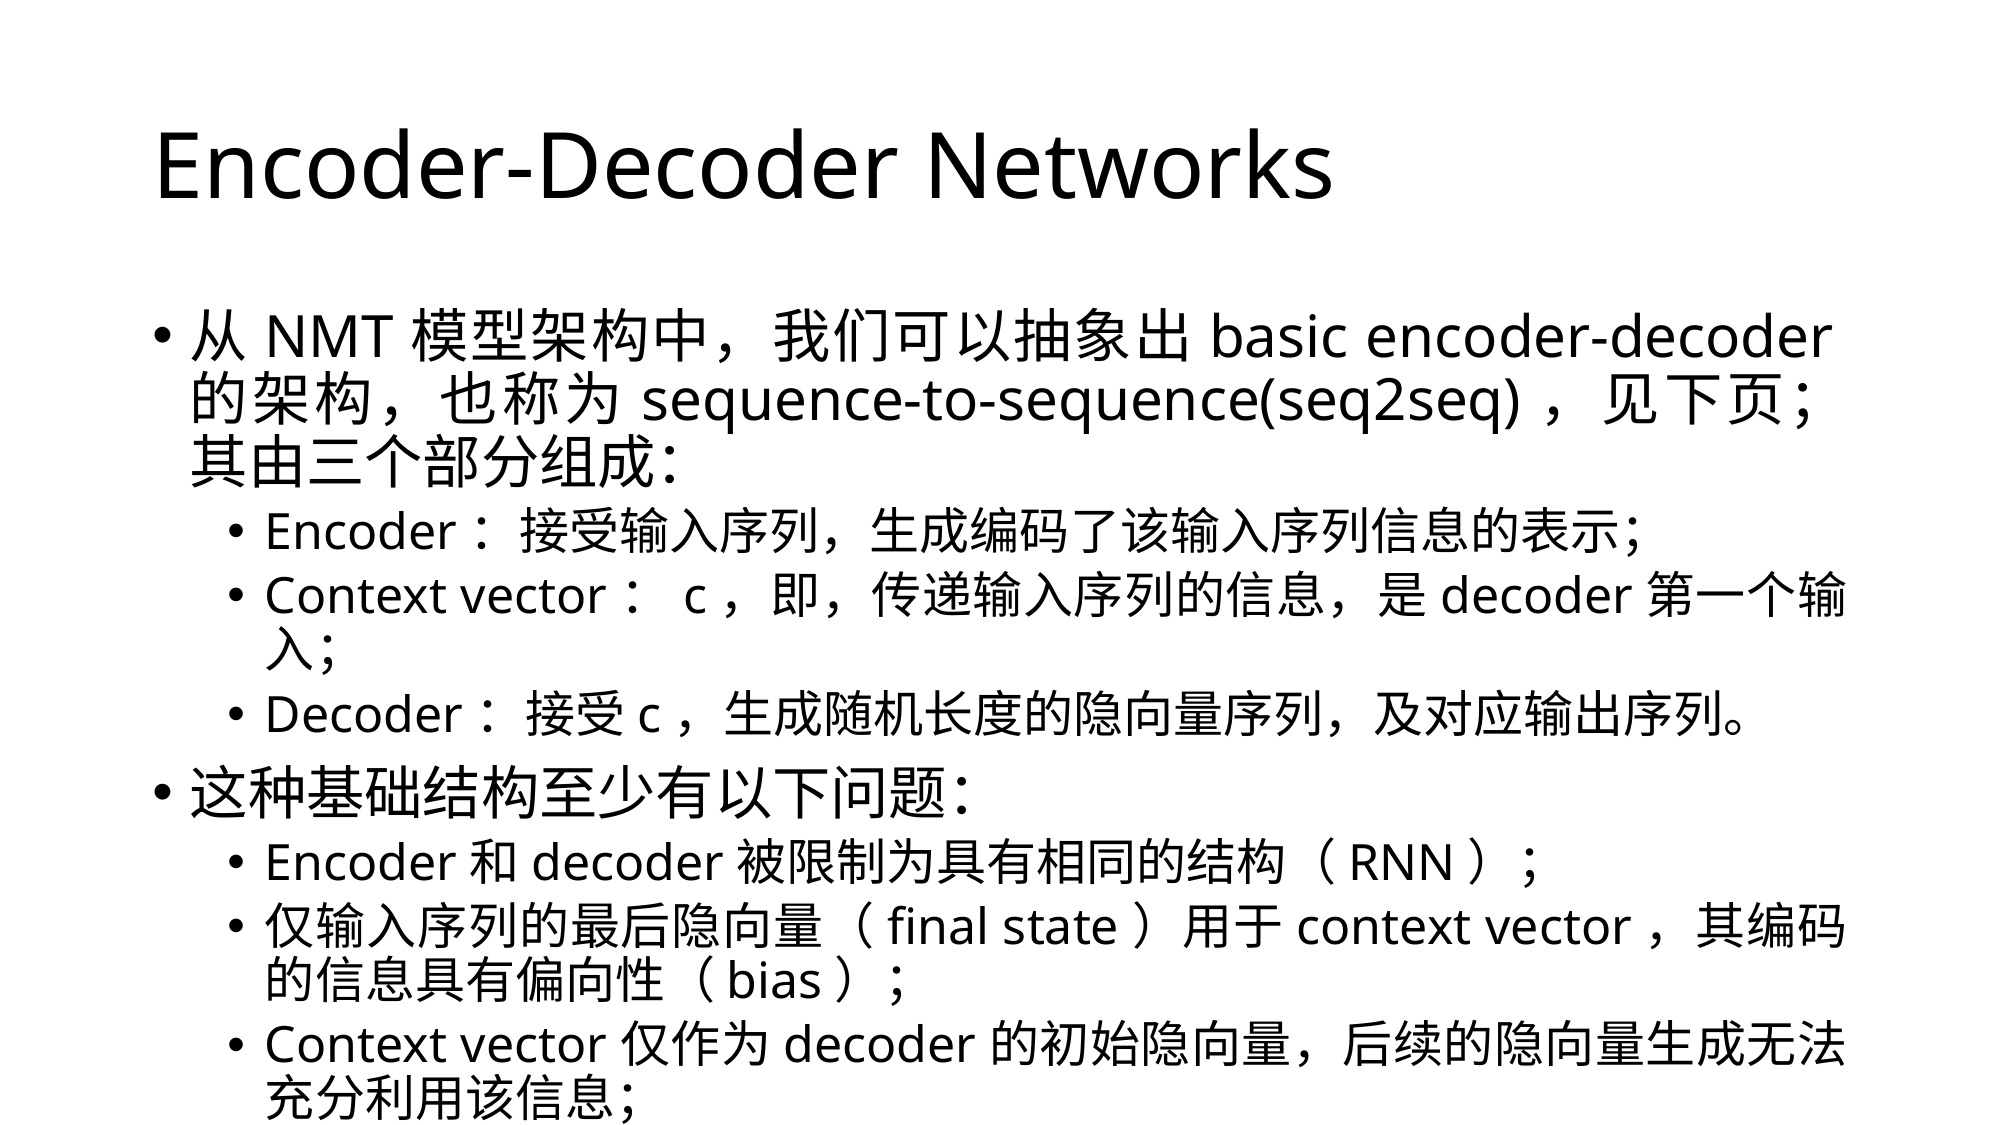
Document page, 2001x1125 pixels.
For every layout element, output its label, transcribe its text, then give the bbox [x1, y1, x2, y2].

title Encoder-Decoder Networks [137, 59, 1863, 278]
